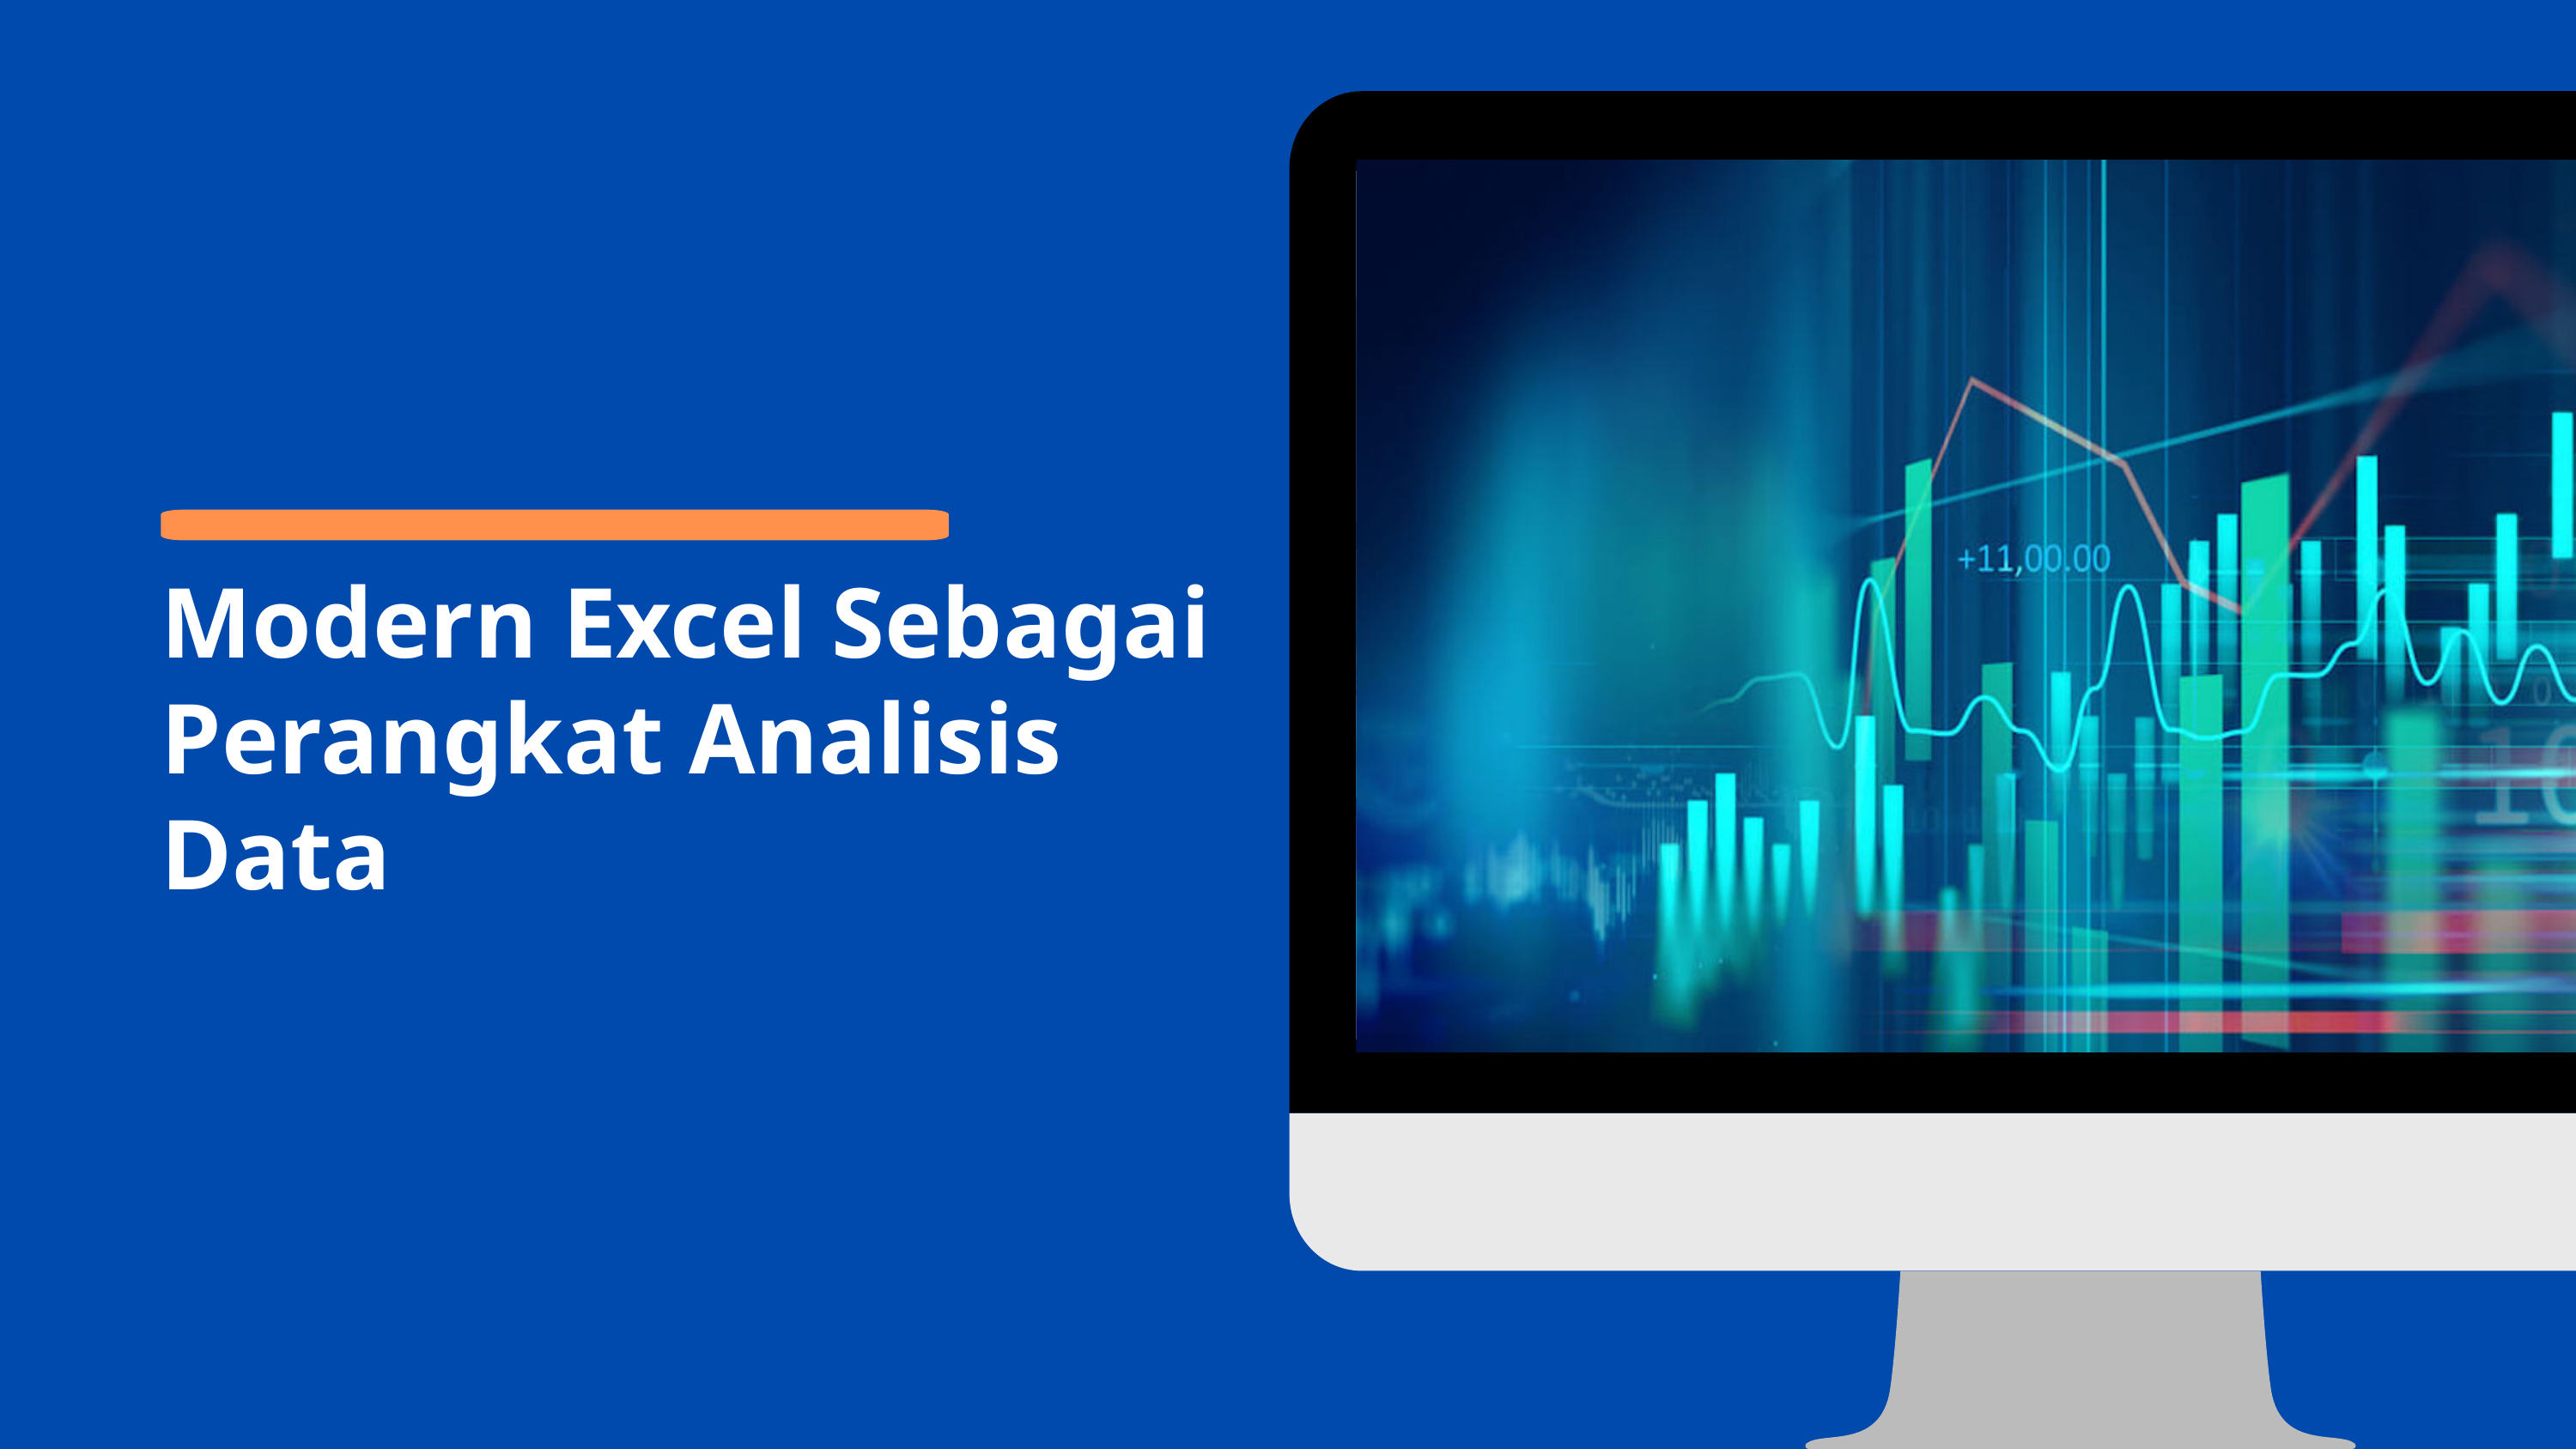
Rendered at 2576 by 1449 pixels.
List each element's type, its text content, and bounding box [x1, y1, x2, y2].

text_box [161, 509, 950, 541]
text_box Modern Excel Sebagai Perangkat Analisis Data [161, 561, 1249, 910]
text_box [1289, 90, 2576, 1449]
